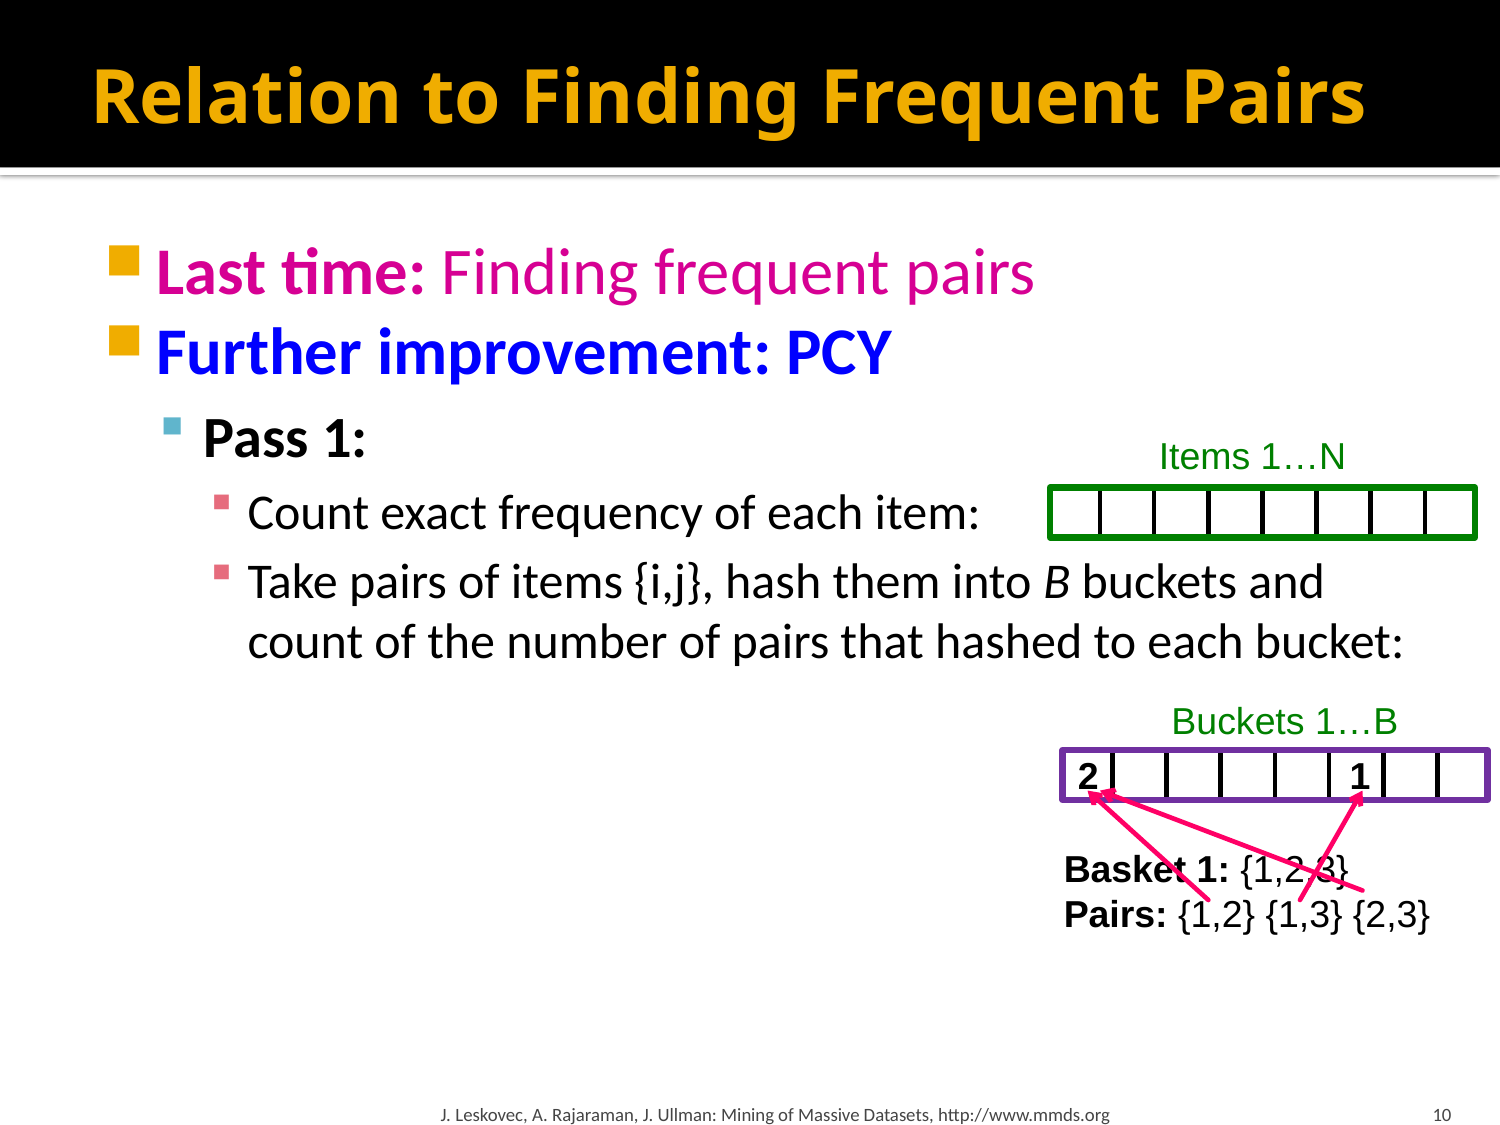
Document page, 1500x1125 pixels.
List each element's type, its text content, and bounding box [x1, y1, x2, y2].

footer J. Leskovec, A. Rajaraman, J. Ullman: Mining of Massive Datasets, http://www.mmds.org [433, 1080, 1337, 1125]
title Relation to Finding Frequent Pairs [75, 12, 1425, 175]
slide_number 10 [1345, 1080, 1467, 1125]
text_box Items 1…N [1144, 424, 1362, 485]
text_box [1062, 744, 1388, 900]
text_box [1049, 487, 1475, 538]
text_box Basket 1: {1,2,3} Pairs: {1,2} {1,3} {2,3} [1048, 837, 1446, 943]
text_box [1393, 749, 1488, 800]
text_box Buckets 1…B [1156, 689, 1414, 748]
list Last time: Finding frequent pairs Further improvement: PCY Pass 1: Count exact frequency of each item: Take pairs of items {i,j}, hash them into B buckets and count of the number of pairs that hashed to each bucket: [75, 212, 1425, 1075]
